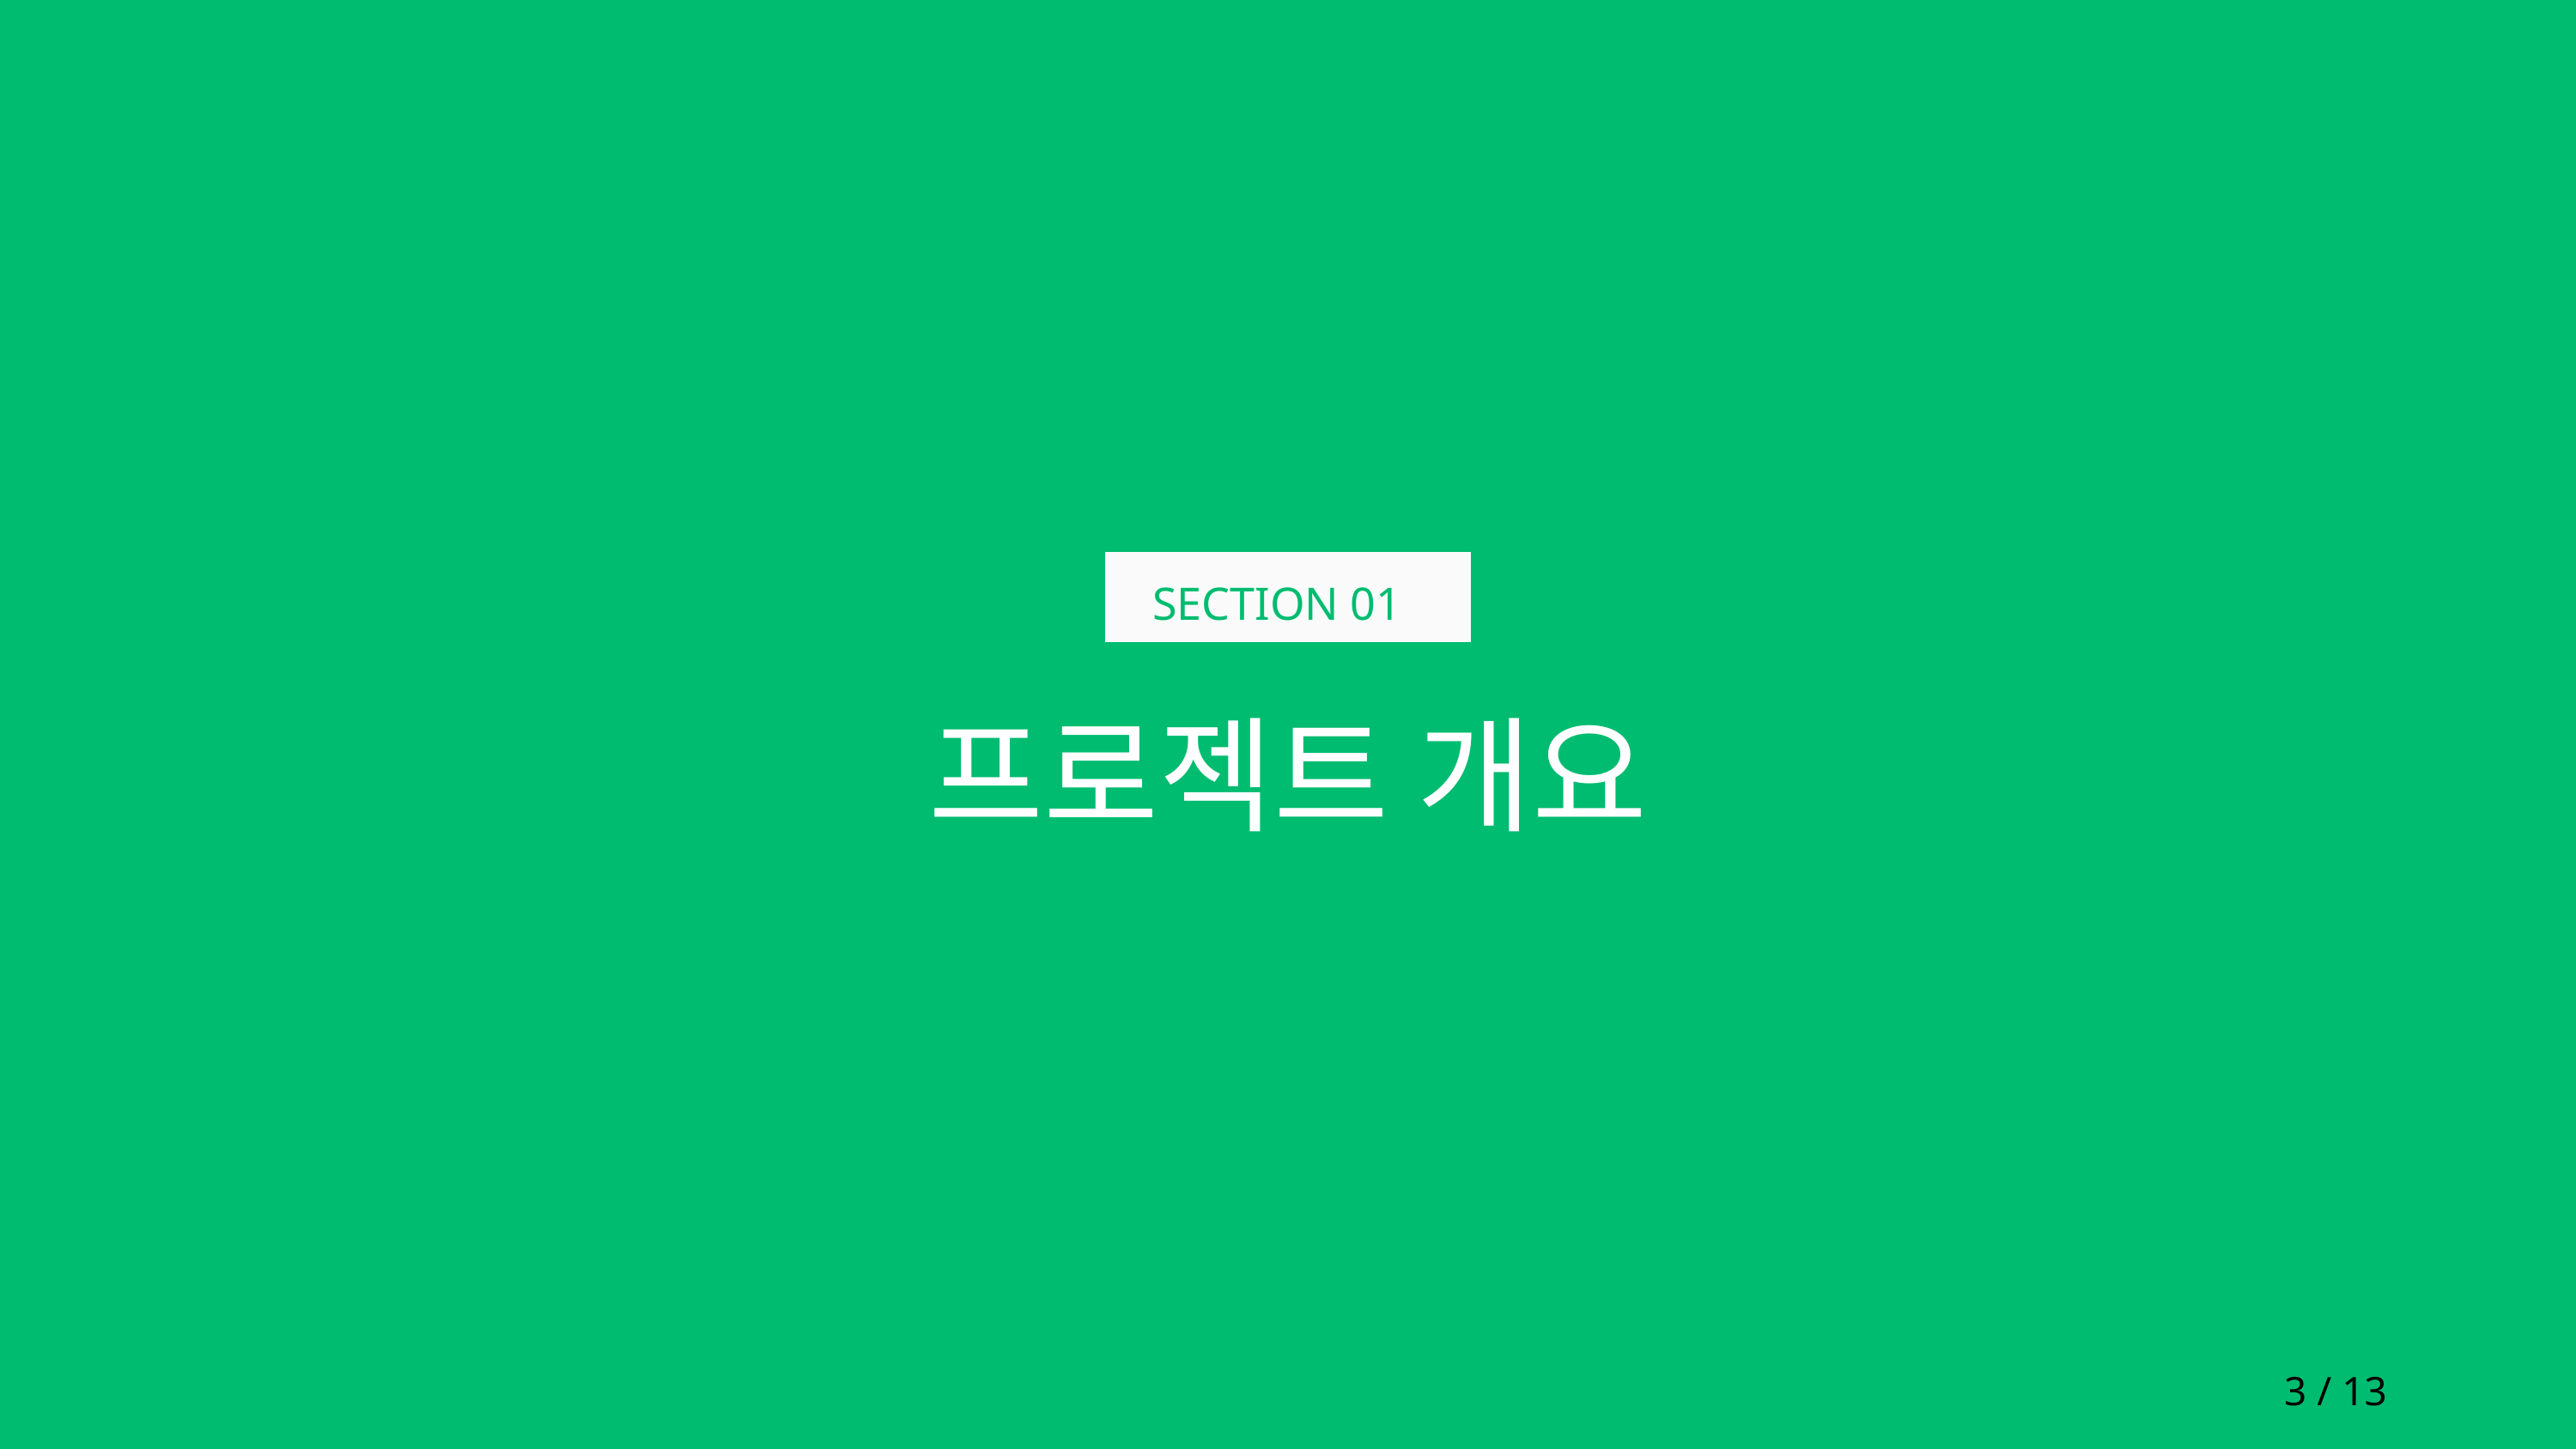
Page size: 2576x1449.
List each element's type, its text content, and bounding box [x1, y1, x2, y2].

text_box 프로젝트 개요 [927, 671, 1648, 847]
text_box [1104, 551, 1472, 643]
text_box 3 / 13 [2190, 1358, 2482, 1414]
